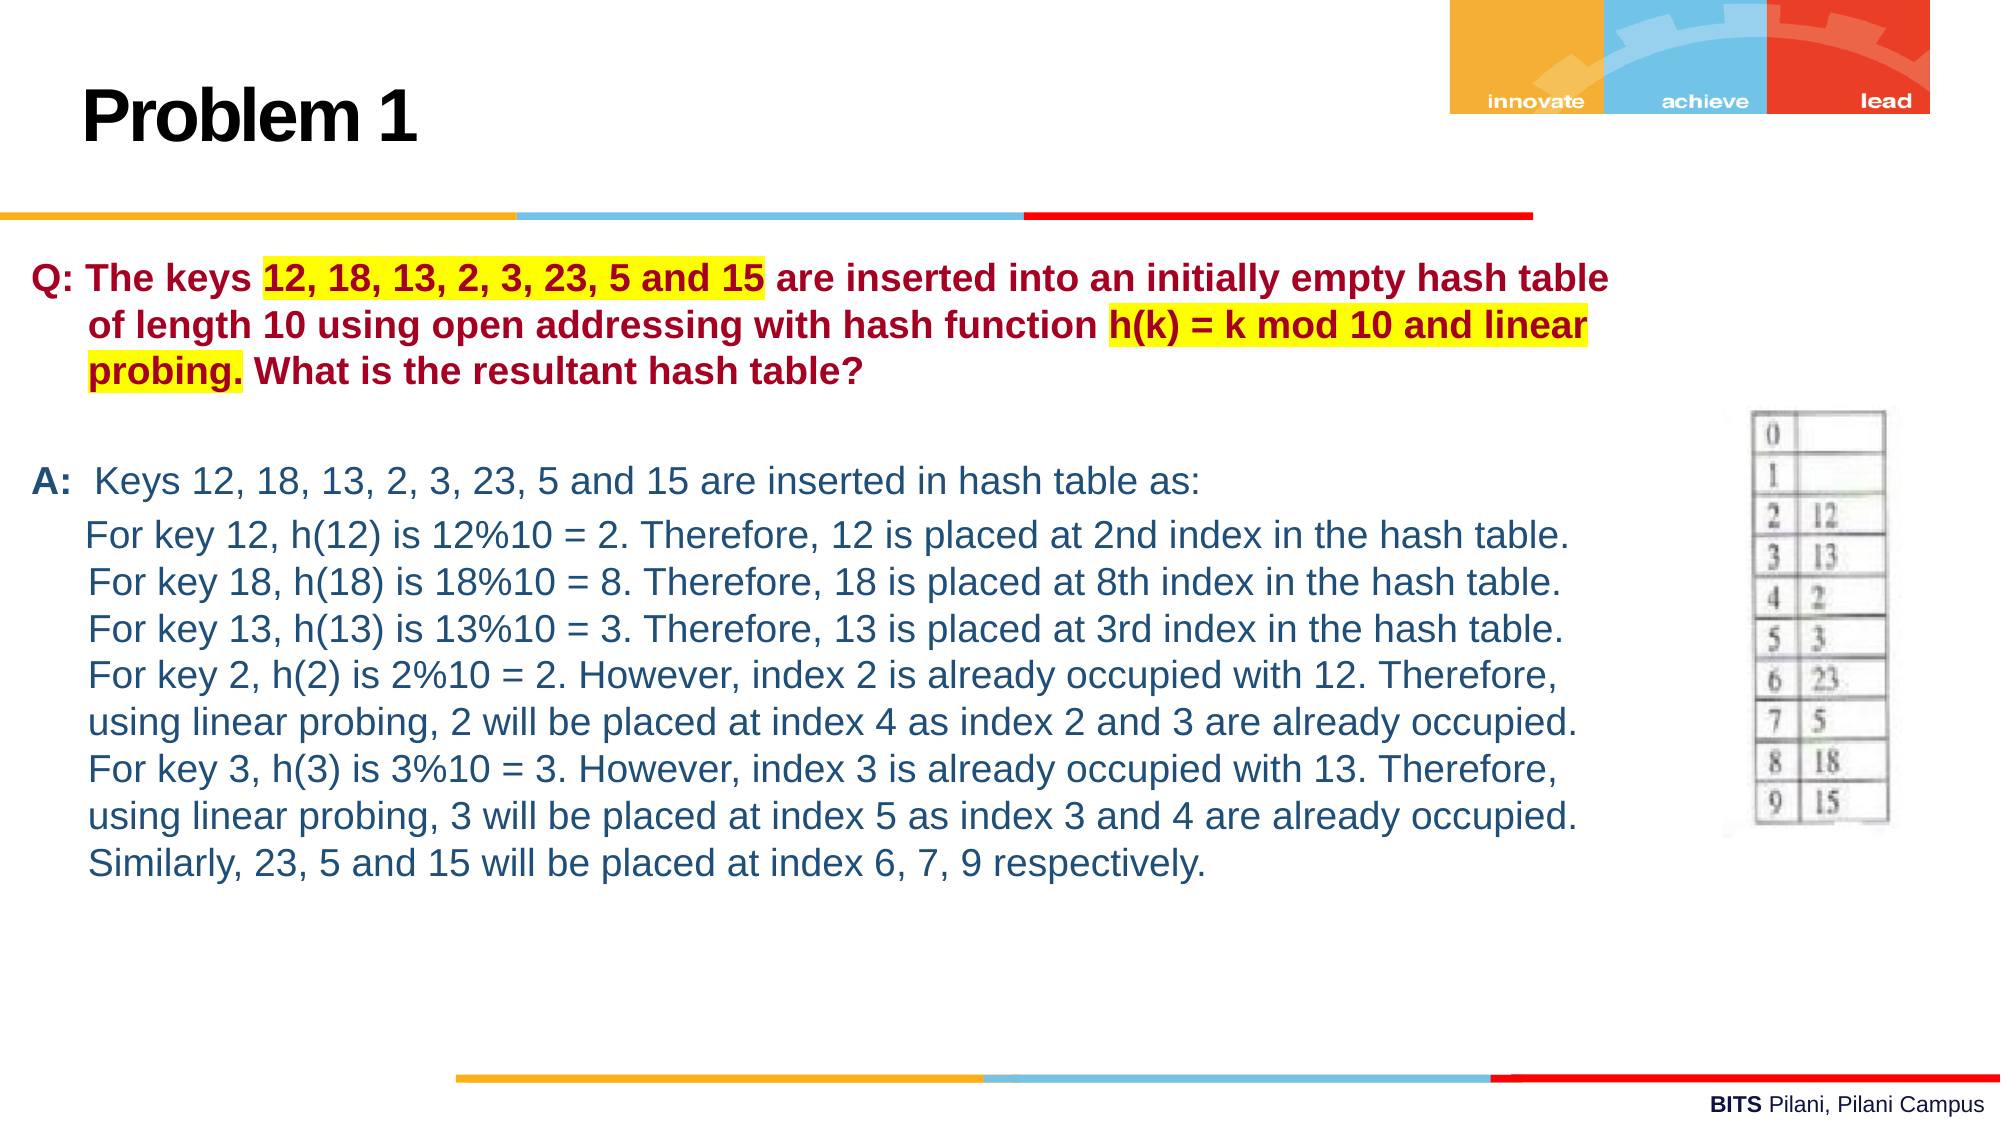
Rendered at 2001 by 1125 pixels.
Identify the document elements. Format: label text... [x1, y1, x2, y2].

list Q: The keys 12, 18, 13, 2, 3, 23, 5 and 15 are inserted into an initially empty hash table of length 10 using open addressing with hash function h(k) = k mod 10 and linear probing. What is the resultant hash table? A: Keys 12, 18, 13, 2, 3, 23, 5 and 15 are inserted in hash table as: For key 12, h(12) is 12%10 = 2. Therefore, 12 is placed at 2nd index in the hash table. For key 18, h(18) is 18%10 = 8. Therefore, 18 is placed at 8th index in the hash table. For key 13, h(13) is 13%10 = 3. Therefore, 13 is placed at 3rd index in the hash table. For key 2, h(2) is 2%10 = 2. However, index 2 is already occupied with 12. Therefore, using linear probing, 2 will be placed at index 4 as index 2 and 3 are already occupied. For key 3, h(3) is 3%10 = 3. However, index 3 is already occupied with 13. Therefore, using linear probing, 3 will be placed at index 5 as index 3 and 4 are already occupied. Similarly, 23, 5 and 15 will be placed at index 6, 7, 9 respectively. [16, 245, 1642, 988]
list Problem 1 [66, 24, 1450, 213]
picture [1449, 0, 1930, 114]
picture [1722, 395, 1904, 838]
